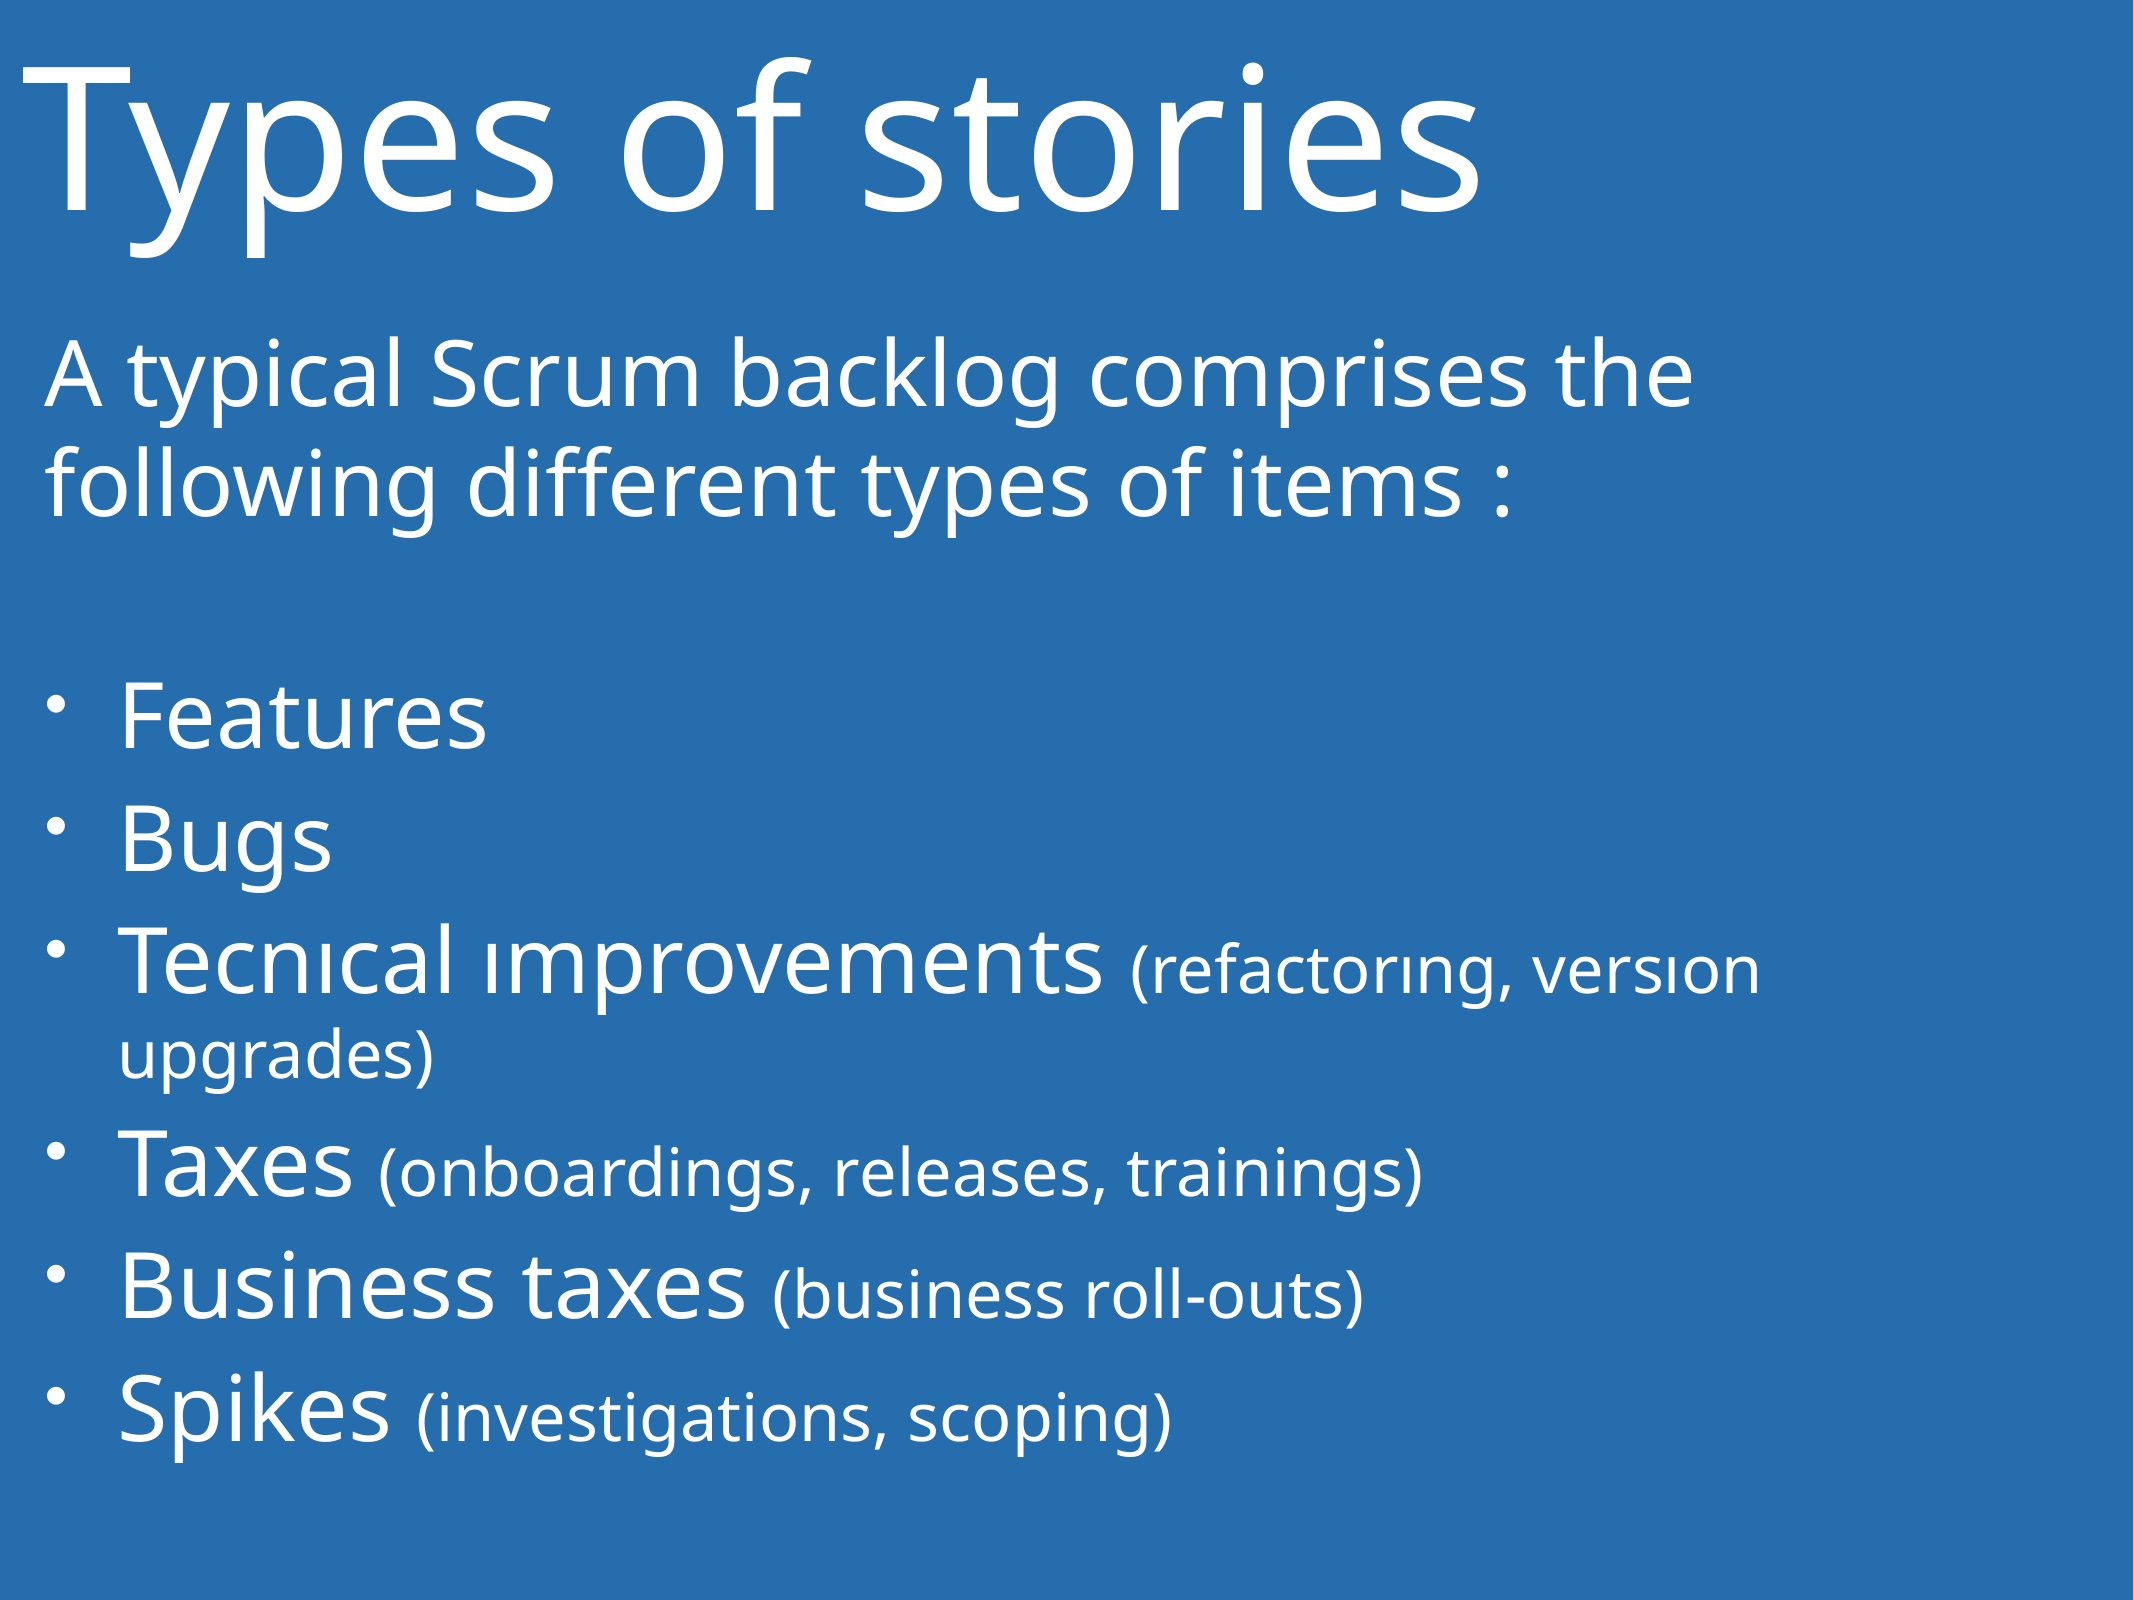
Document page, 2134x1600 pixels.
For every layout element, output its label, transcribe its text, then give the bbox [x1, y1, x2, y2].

text_box A typical Scrum backlog comprises the following different types of items : Features Bugs Tecnıcal ımprovements (refactorıng, versıon upgrades) Taxes (onboardings, releases, trainings) Business taxes (business roll-outs) Spikes (investigations, scoping) [23, 303, 2050, 1495]
text_box Types of stories [0, 0, 1921, 202]
